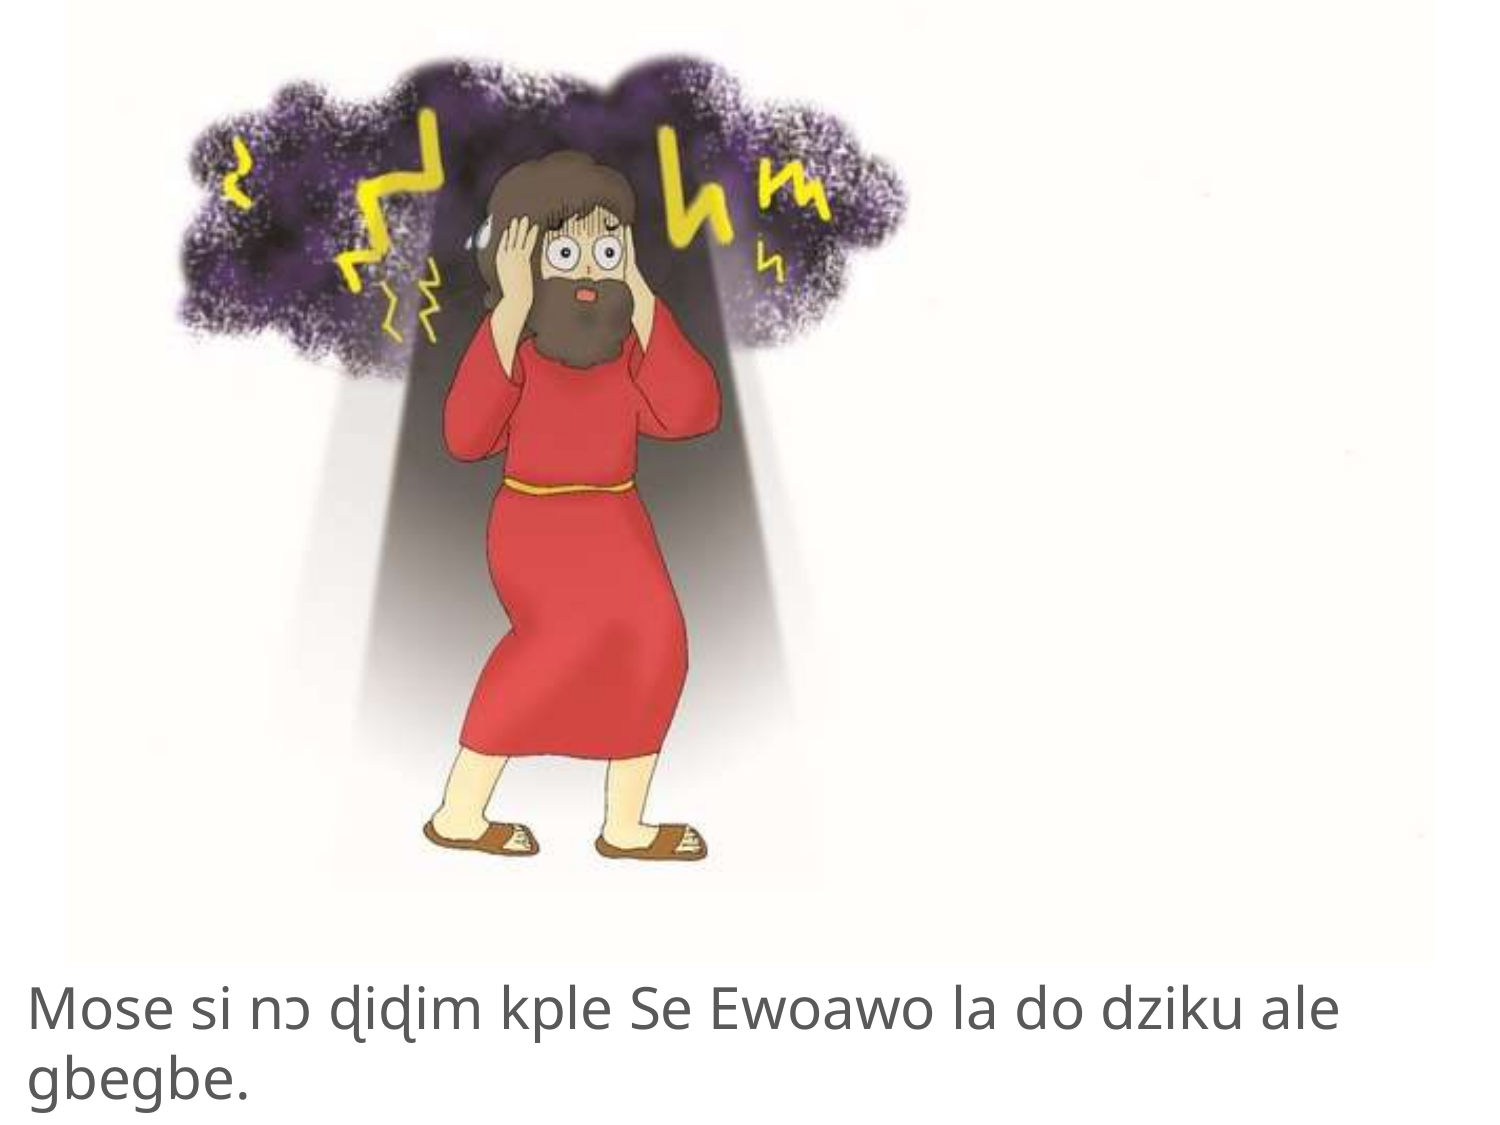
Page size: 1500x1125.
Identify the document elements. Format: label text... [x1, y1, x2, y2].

picture [66, 0, 1434, 965]
text_box Mose si nɔ ɖiɖim kple Se Ewoawo la do dziku ale gbegbe. [11, 964, 1498, 1119]
